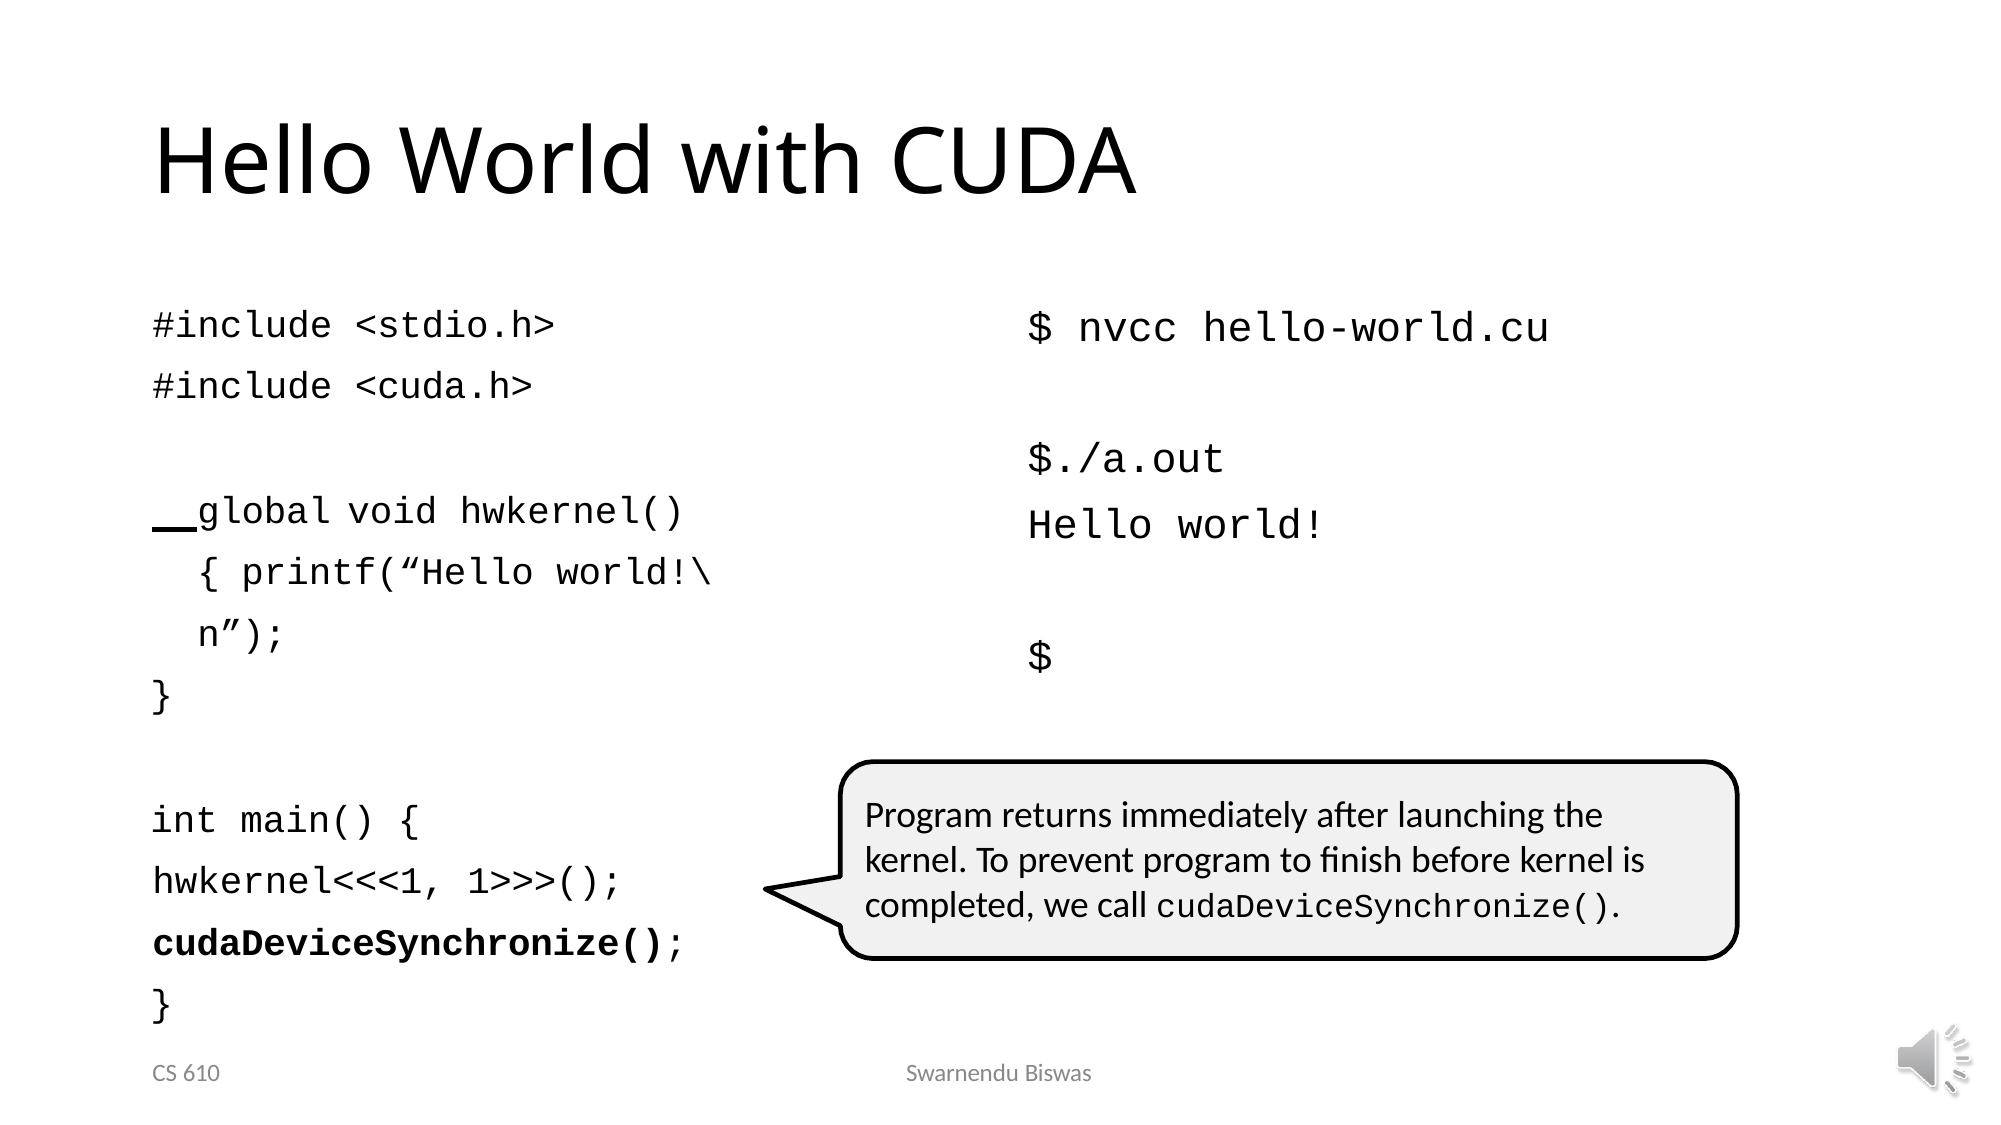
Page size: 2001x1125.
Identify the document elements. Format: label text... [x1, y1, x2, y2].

footer CS 610 [150, 1060, 224, 1125]
slide_number Swarnendu Biswas [903, 1060, 1096, 1125]
list #include <stdio.h> #include <cuda.h> global void hwkernel() { printf(“Hello world!\n”); } int main() { hwkernel<<<1, 1>>>(); cudaDeviceSynchronize(); } [150, 281, 782, 1025]
text_box $ [1025, 626, 1055, 679]
text_box $ nvcc hello-world.cu [1025, 297, 1555, 350]
title Hello World with CUDA [150, 23, 1821, 291]
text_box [762, 759, 1740, 962]
picture [1894, 1021, 1976, 1101]
text_box $./a.out Hello world! [1025, 413, 1330, 547]
